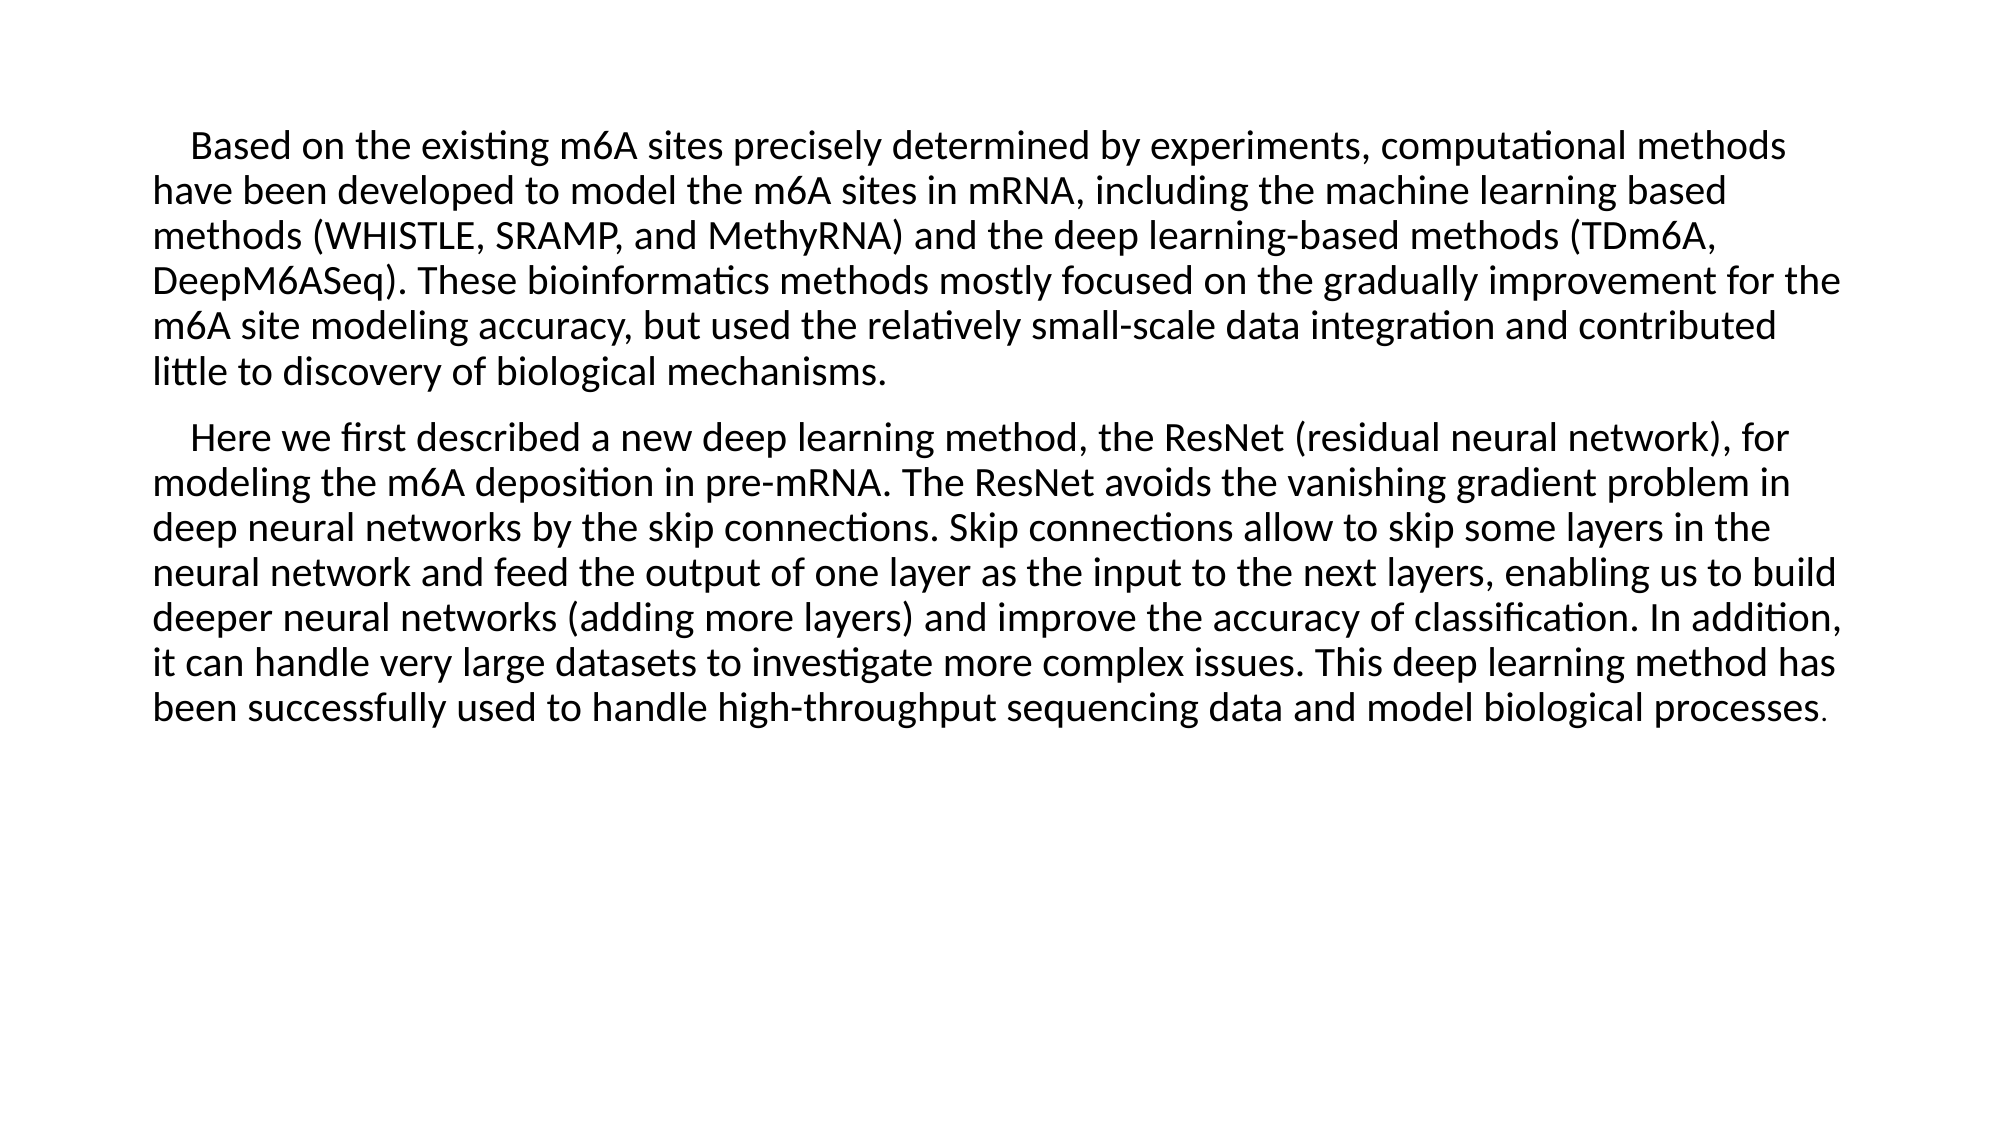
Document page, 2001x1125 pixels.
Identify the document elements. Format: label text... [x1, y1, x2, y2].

list Based on the existing m6A sites precisely determined by experiments, computational methods have been developed to model the m6A sites in mRNA, including the machine learning based methods (WHISTLE, SRAMP, and MethyRNA) and the deep learning-based methods (TDm6A, DeepM6ASeq). These bioinformatics methods mostly focused on the gradually improvement for the m6A site modeling accuracy, but used the relatively small-scale data integration and contributed little to discovery of biological mechanisms. Here we first described a new deep learning method, the ResNet (residual neural network), for modeling the m6A deposition in pre-mRNA. The ResNet avoids the vanishing gradient problem in deep neural networks by the skip connections. Skip connections allow to skip some layers in the neural network and feed the output of one layer as the input to the next layers, enabling us to build deeper neural networks (adding more layers) and improve the accuracy of classification. In addition, it can handle very large datasets to investigate more complex issues. This deep learning method has been successfully used to handle high-throughput sequencing data and model biological processes. [137, 116, 1863, 1009]
